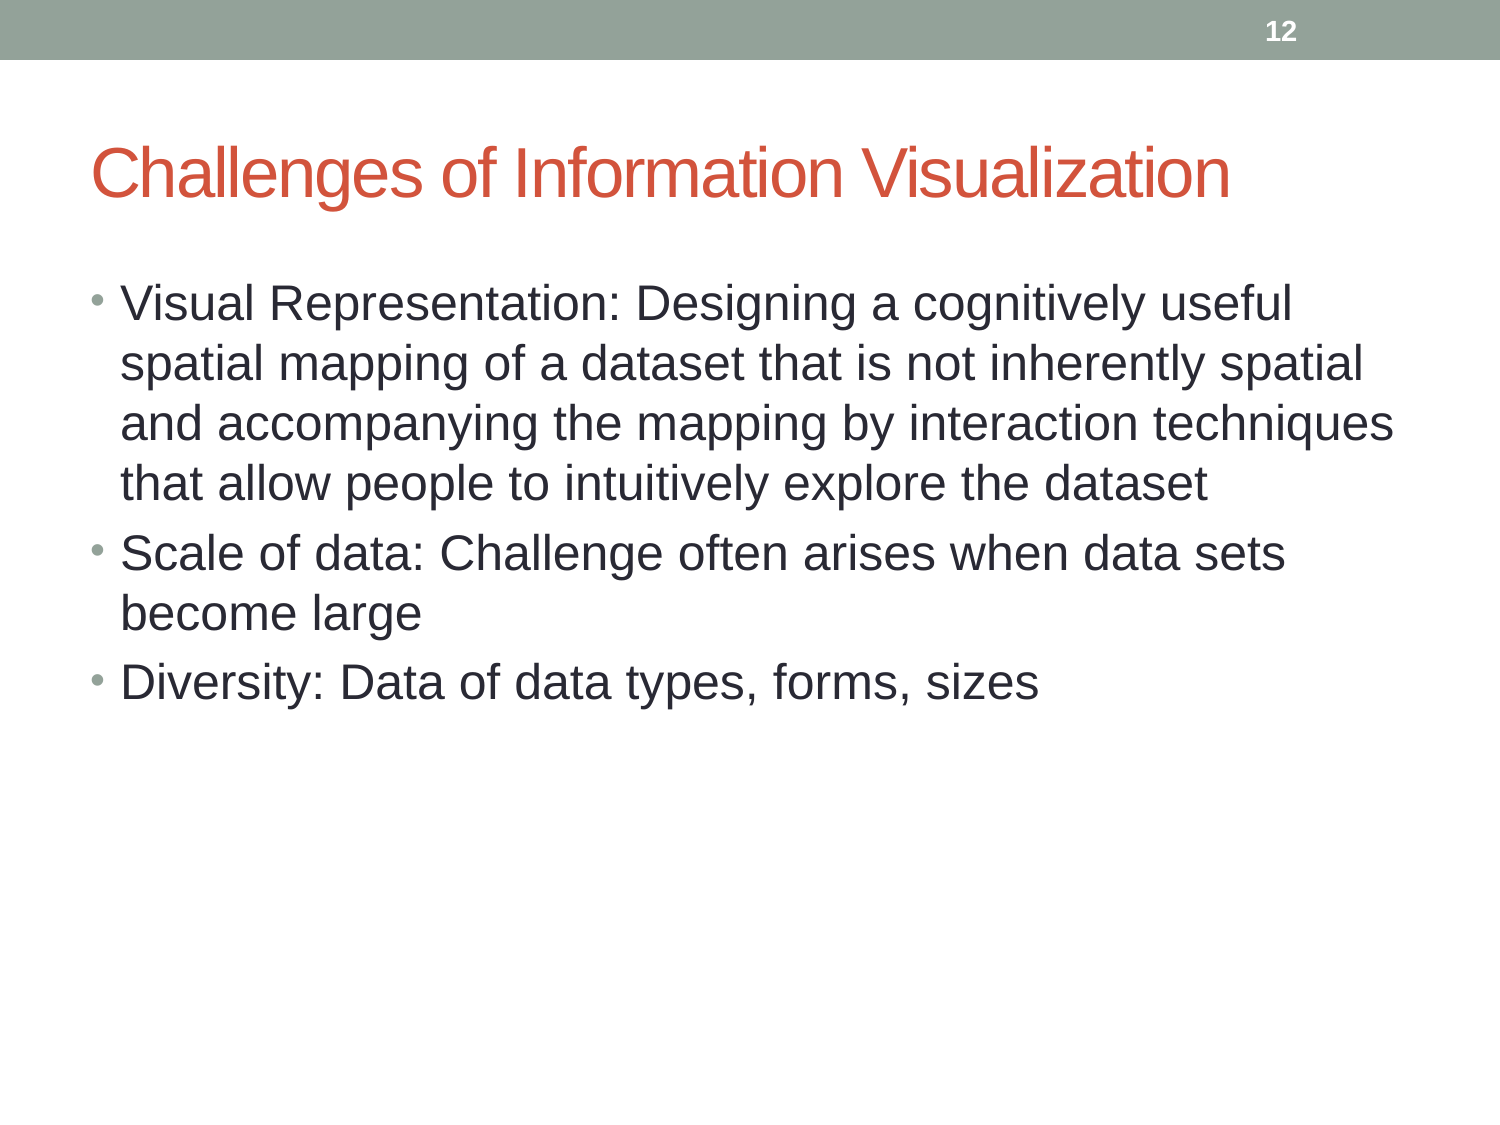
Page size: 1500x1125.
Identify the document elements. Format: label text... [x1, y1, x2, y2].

slide_number 12 [1250, 3, 1425, 57]
list Visual Representation: Designing a cognitively useful spatial mapping of a dataset that is not inherently spatial and accompanying the mapping by interaction techniques that allow people to intuitively explore the dataset Scale of data: Challenge often arises when data sets become large Diversity: Data of data types, forms, sizes [75, 262, 1425, 1063]
title Challenges of Information Visualization [75, 87, 1425, 250]
